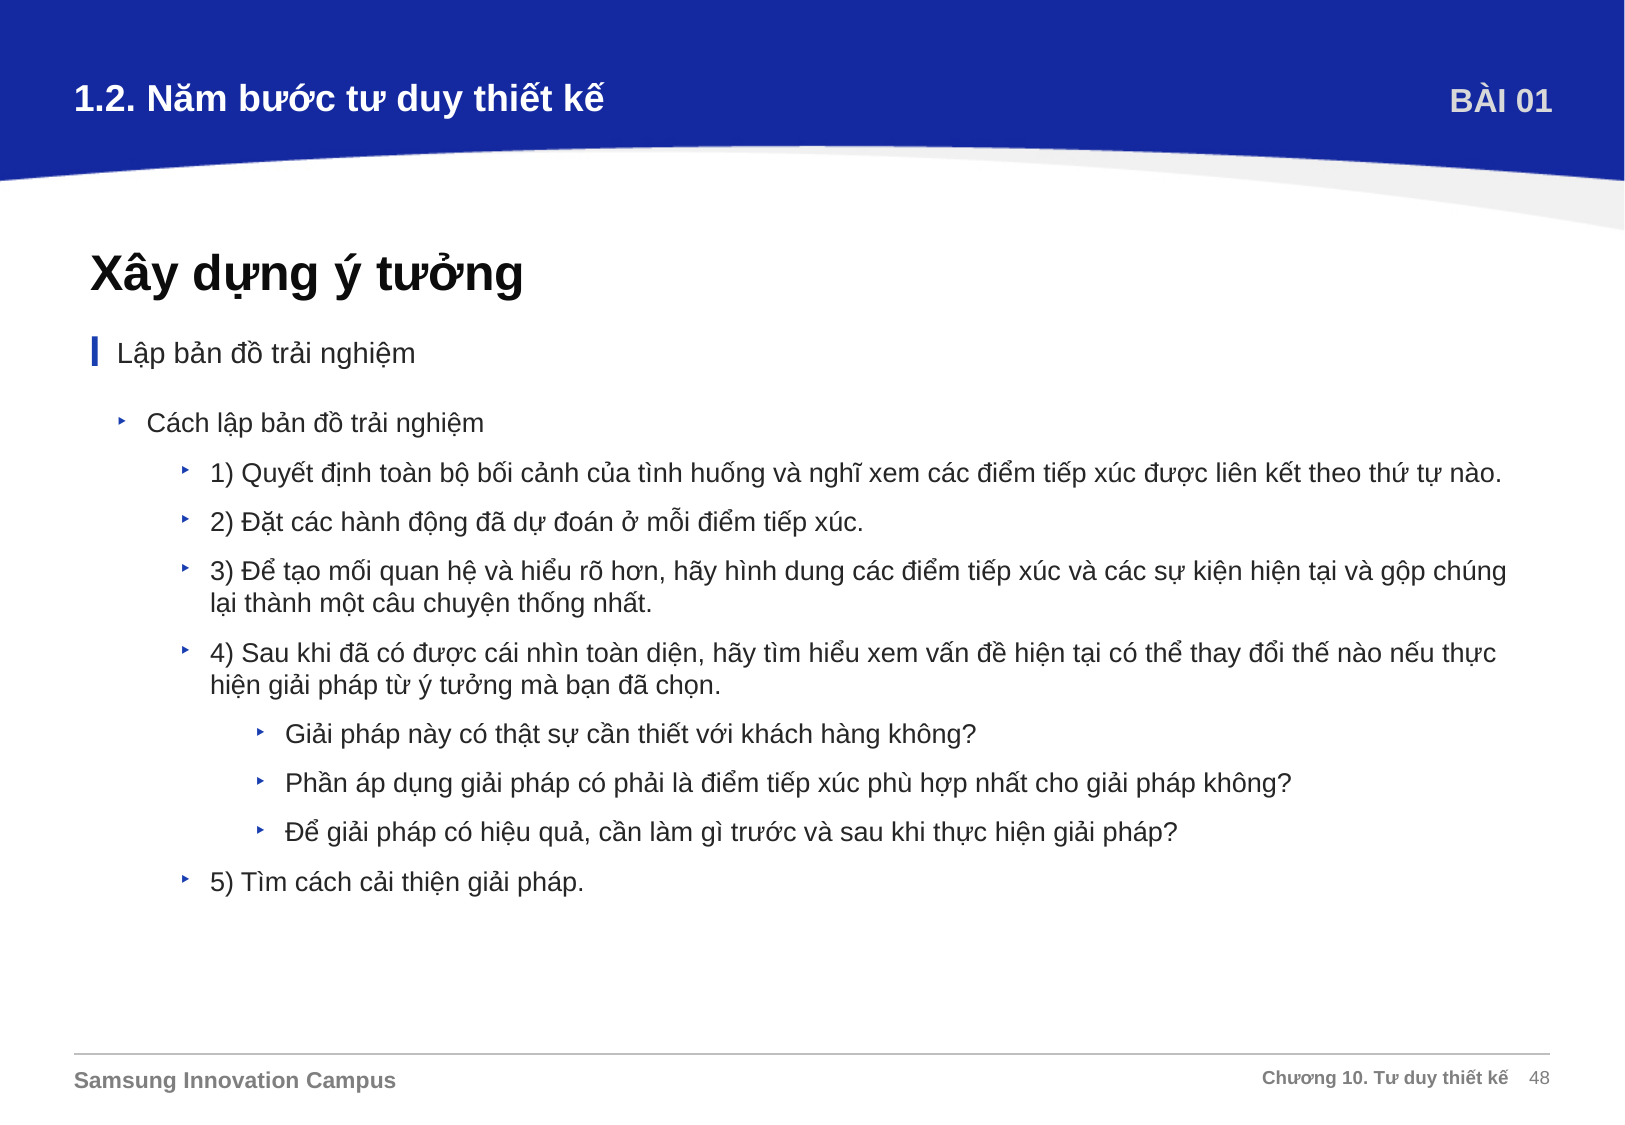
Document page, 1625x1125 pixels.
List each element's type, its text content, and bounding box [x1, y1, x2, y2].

text_box Xây dựng ý tưởng [89, 240, 1533, 301]
text_box Cách lập bản đồ trải nghiệm 1) Quyết định toàn bộ bối cảnh của tình huống và nghĩ xem các điểm tiếp xúc được liên kết theo thứ tự nào. 2) Đặt các hành động đã dự đoán ở mỗi điểm tiếp xúc. 3) Để tạo mối quan hệ và hiểu rõ hơn, hãy hình dung các điểm tiếp xúc và các sự kiện hiện tại và gộp chúng lại thành một câu chuyện thống nhất. 4) Sau khi đã có được cái nhìn toàn diện, hãy tìm hiểu xem vấn đề hiện tại có thể thay đổi thế nào nếu thực hiện giải pháp từ ý tưởng mà bạn đã chọn. Giải pháp này có thật sự cần thiết với khách hàng không? Phần áp dụng giải pháp có phải là điểm tiếp xúc phù hợp nhất cho giải pháp không? Để giải pháp có hiệu quả, cần làm gì trước và sau khi thực hiện giải pháp? 5) Tìm cách cải thiện giải pháp. [116, 394, 1533, 958]
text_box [73, 73, 1554, 120]
picture [0, 0, 1625, 1125]
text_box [91, 334, 1533, 371]
